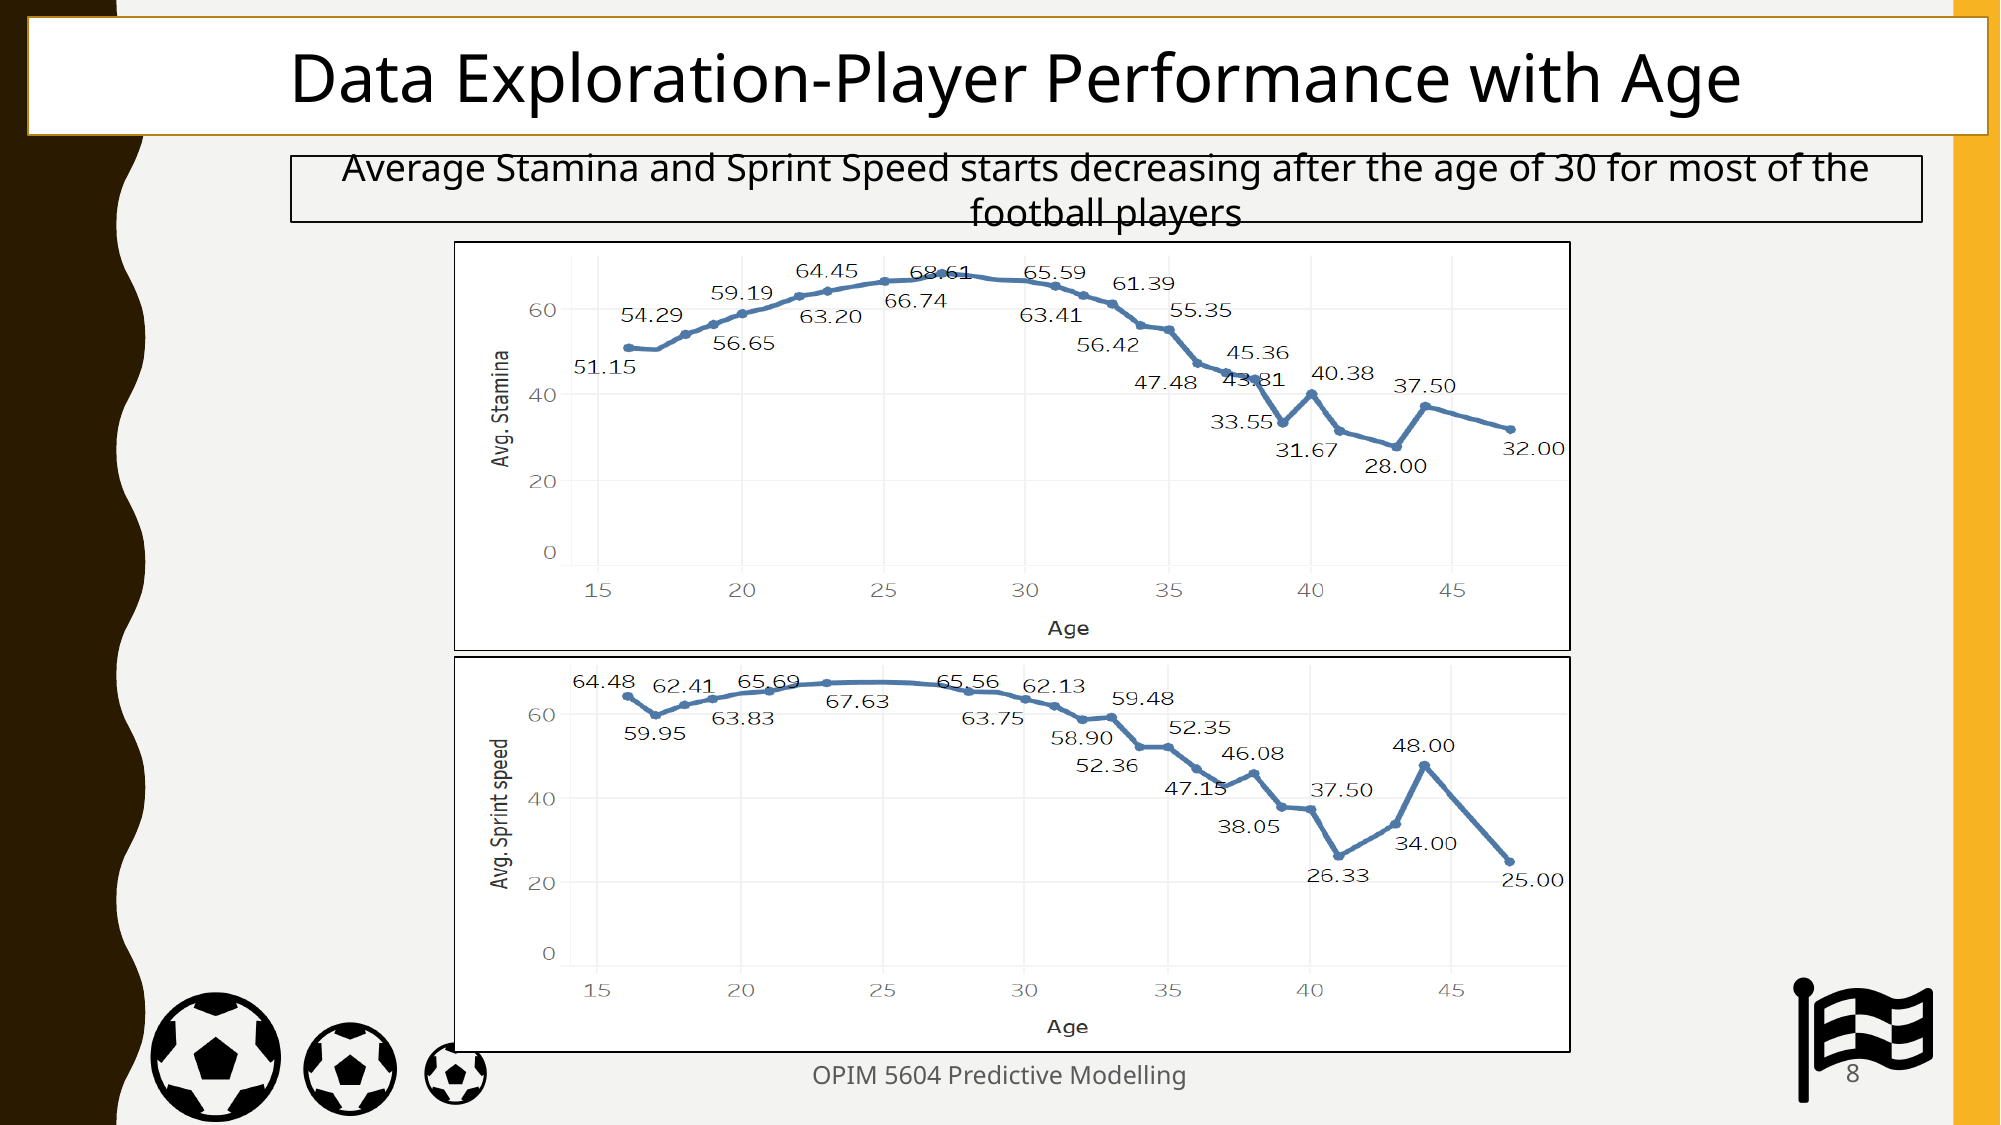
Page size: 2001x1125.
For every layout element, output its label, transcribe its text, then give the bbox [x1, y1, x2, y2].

picture [455, 657, 1570, 1052]
picture [455, 242, 1570, 650]
picture [1788, 967, 1934, 1113]
text_box Average Stamina and Sprint Speed starts decreasing after the age of 30 for most of the football players [291, 156, 1922, 222]
text_box Data Exploration-Player Performance with Age [28, 16, 1989, 135]
footer OPIM 5604 Predictive Modelling [662, 1052, 1338, 1103]
slide_number 8 [1412, 1045, 1788, 1103]
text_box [133, 975, 495, 1125]
